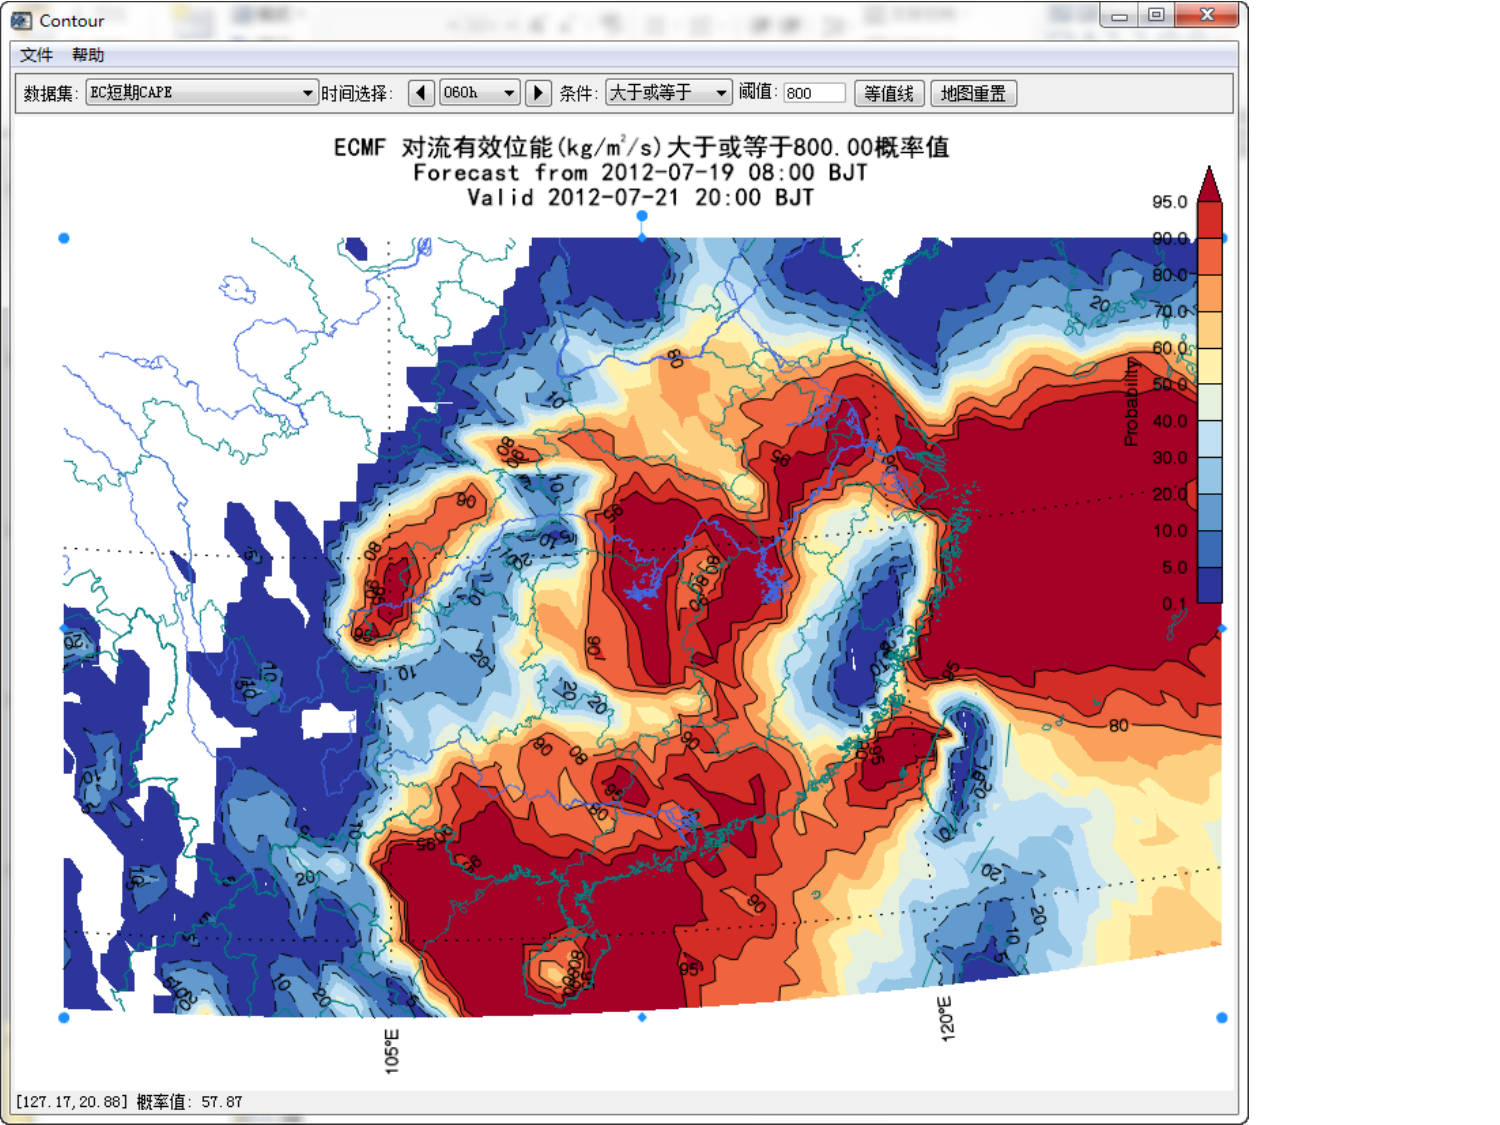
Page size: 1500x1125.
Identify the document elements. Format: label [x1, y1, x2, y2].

picture [0, 1, 1249, 1125]
